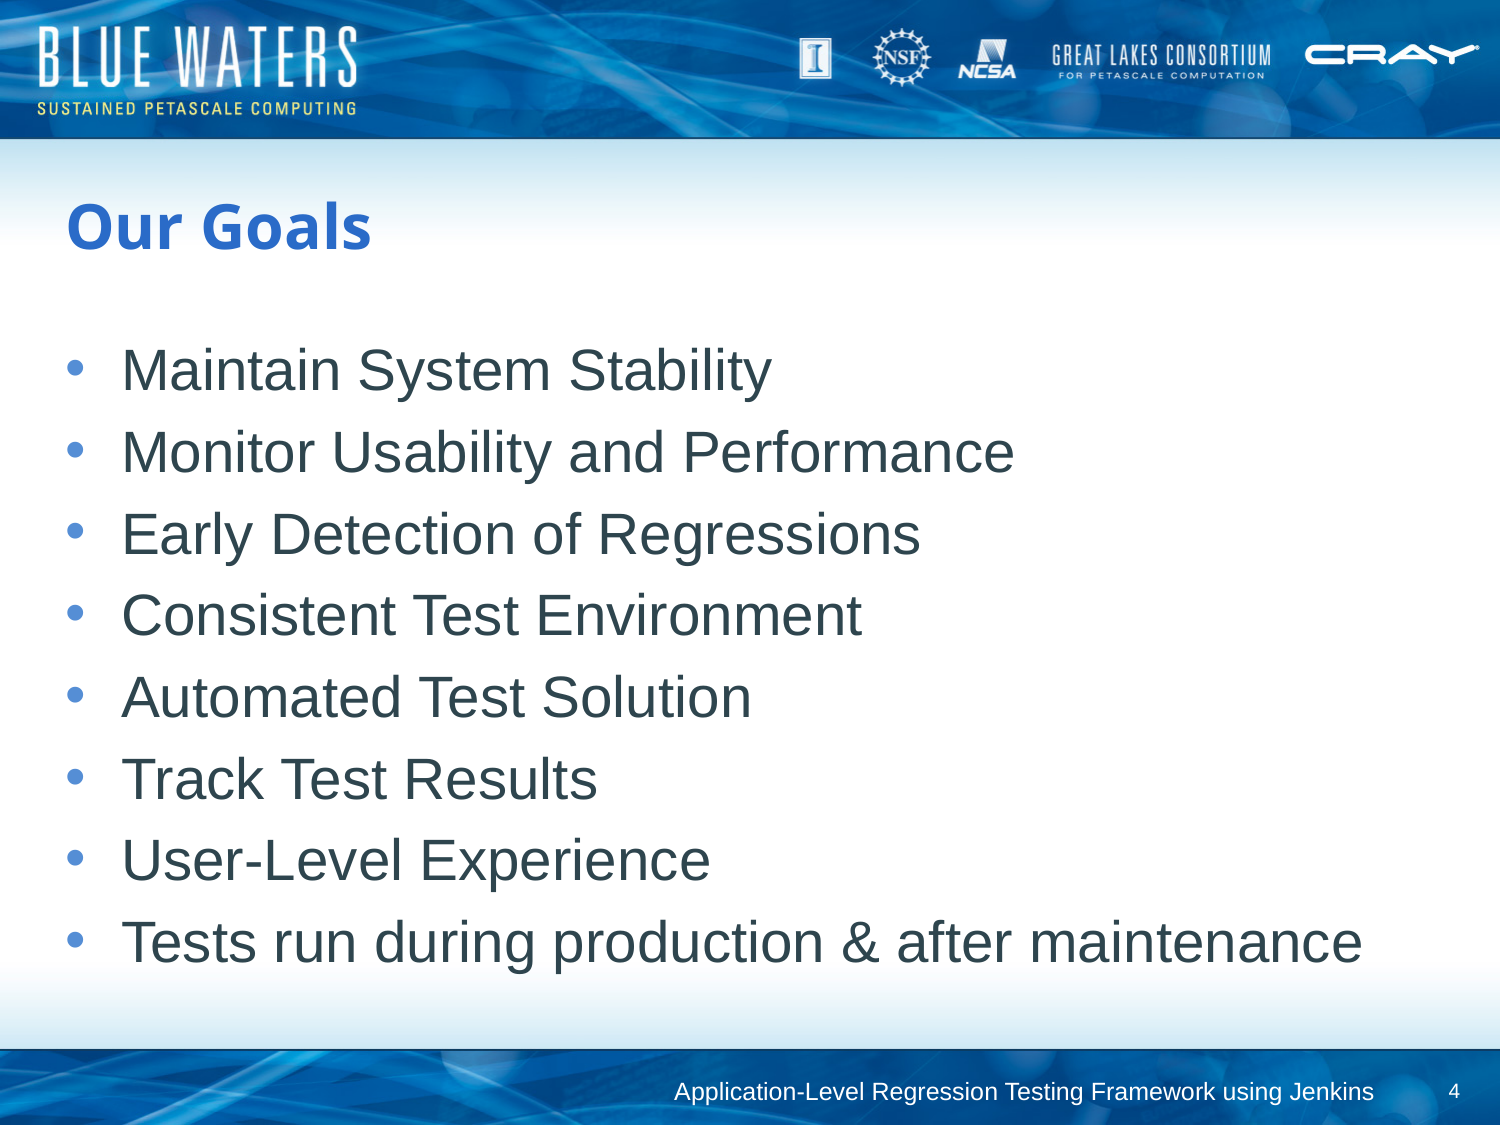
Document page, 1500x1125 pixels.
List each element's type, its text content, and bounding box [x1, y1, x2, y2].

slide_number 4 [1400, 1067, 1475, 1113]
list Maintain System Stability Monitor Usability and Performance Early Detection of Regressions Consistent Test Environment Automated Test Solution Track Test Results User-Level Experience Tests run during production & after maintenance [50, 324, 1425, 1013]
footer Application-Level Regression Testing Framework using Jenkins [650, 1067, 1400, 1113]
picture [0, 0, 1500, 1125]
title Our Goals [50, 162, 1425, 288]
